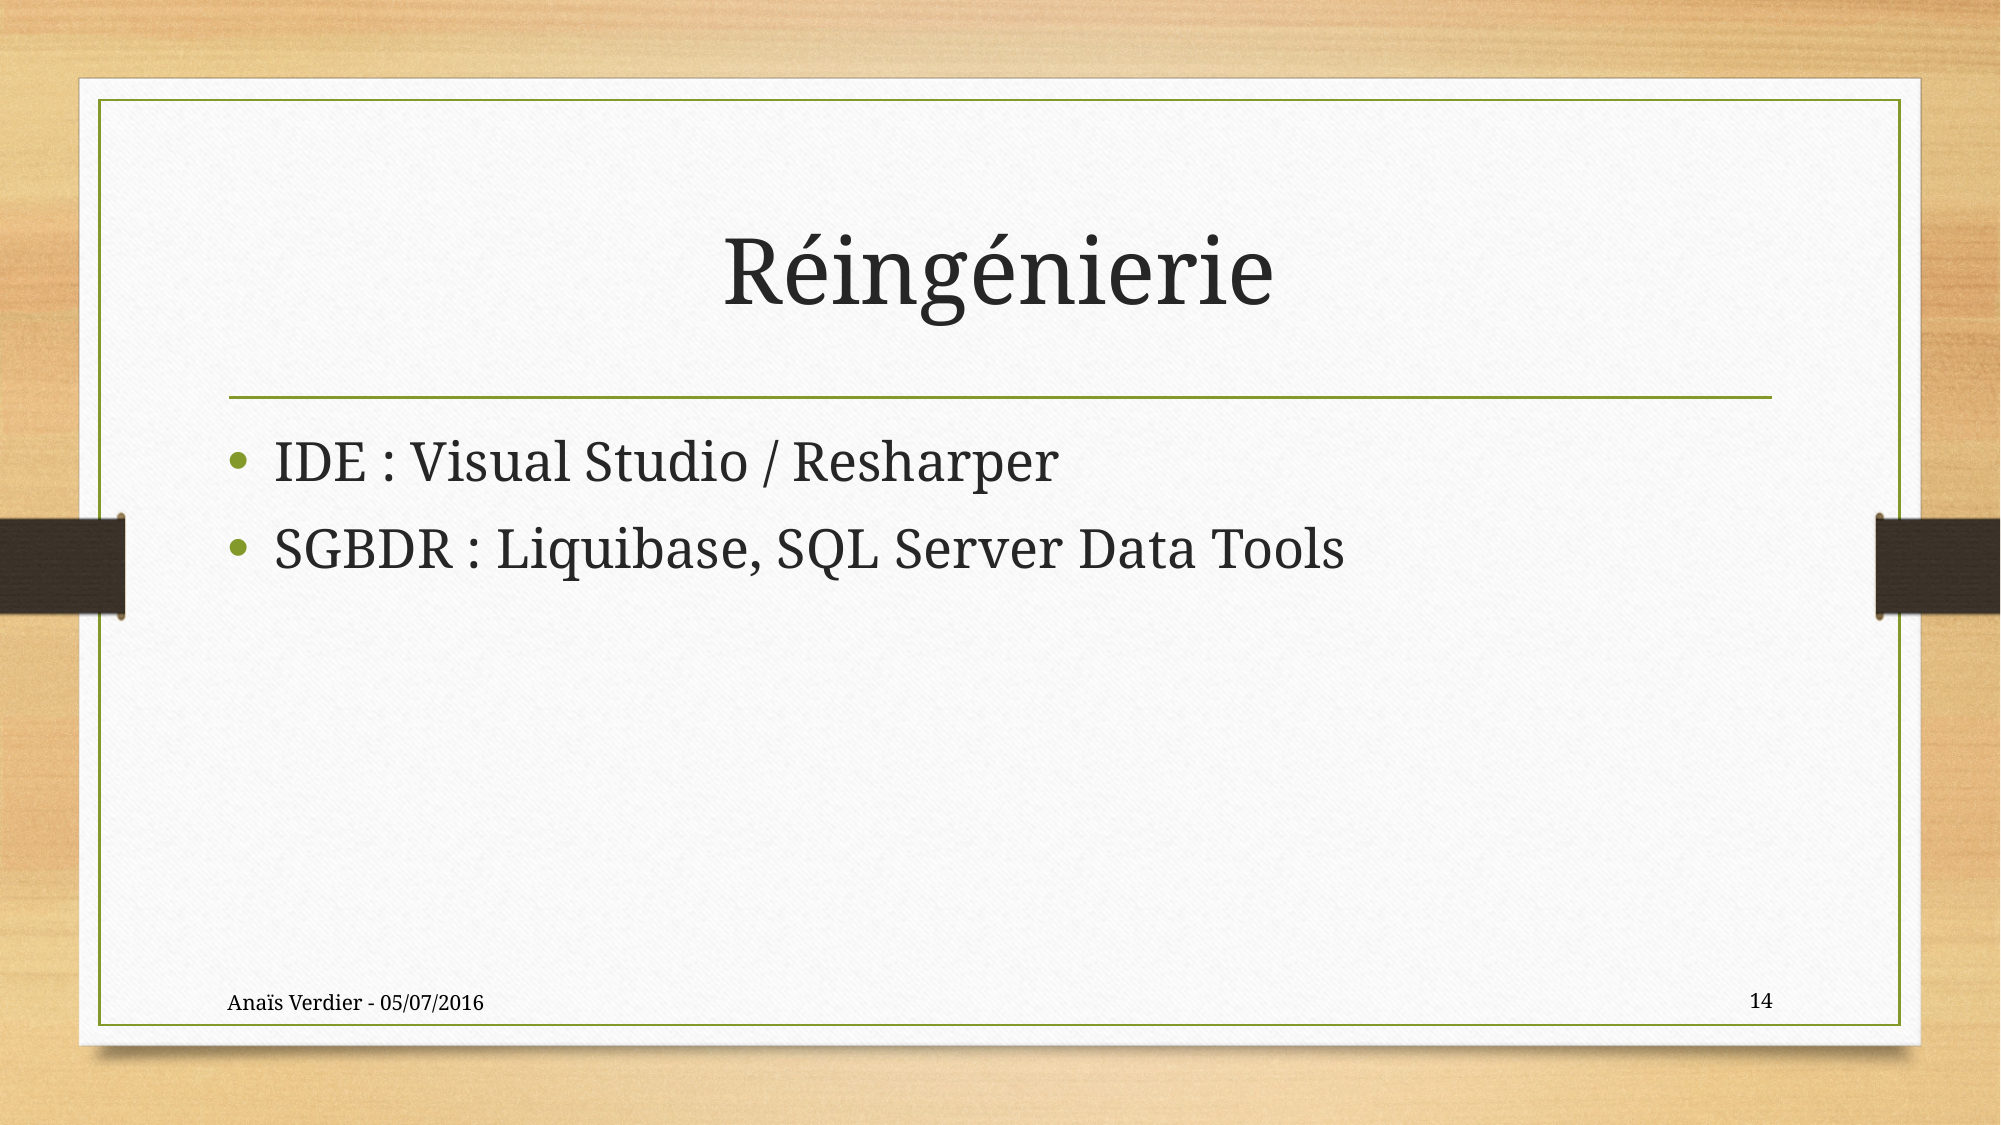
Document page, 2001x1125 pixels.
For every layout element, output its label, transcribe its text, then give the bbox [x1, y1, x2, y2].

list IDE : Visual Studio / Resharper SGBDR : Liquibase, SQL Server Data Tools [212, 419, 1788, 964]
title Réingénierie [212, 161, 1788, 375]
picture [0, 0, 2001, 1125]
footer Anaïs Verdier - 05/07/2016 [212, 979, 1411, 1025]
slide_number 14 [1698, 979, 1788, 1025]
